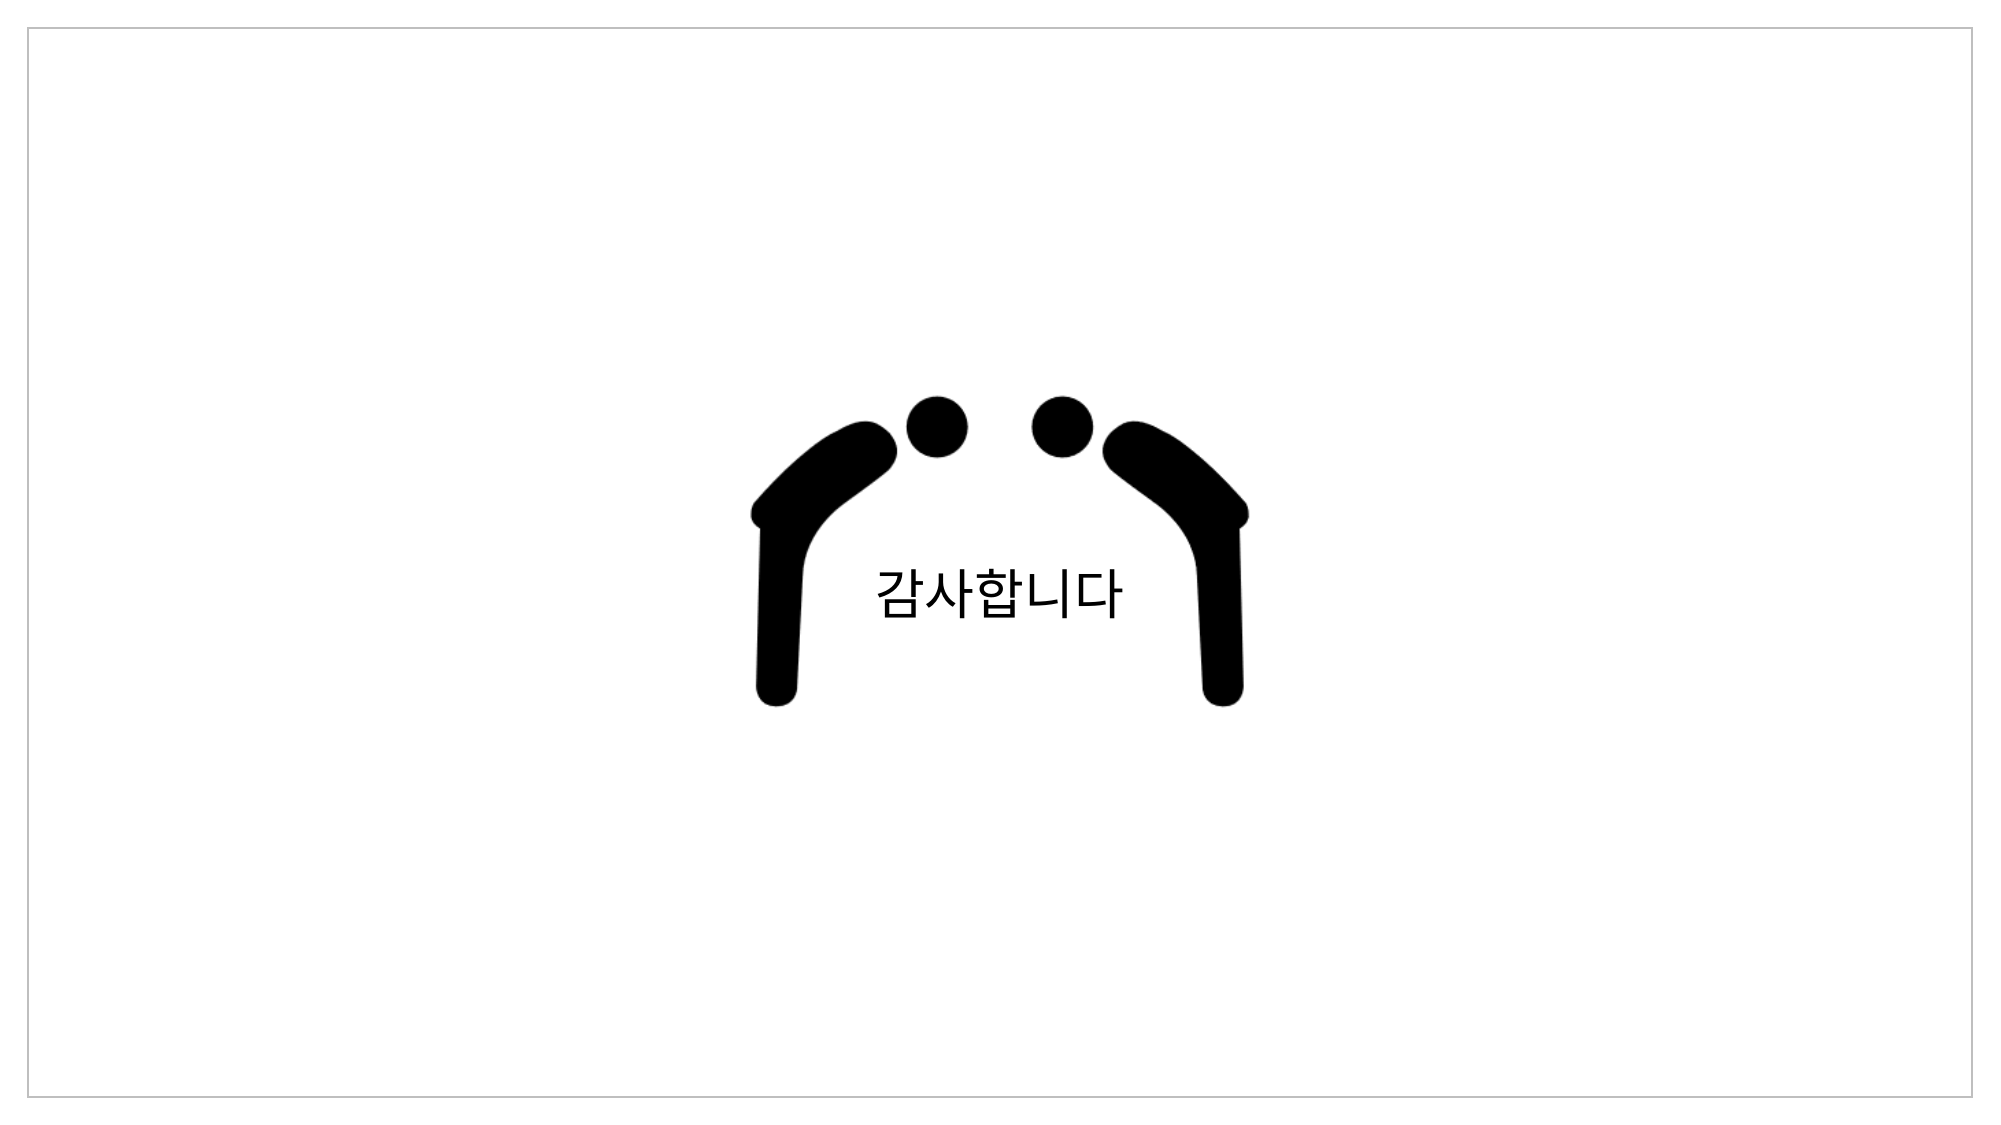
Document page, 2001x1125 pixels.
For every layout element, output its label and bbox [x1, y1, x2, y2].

text_box [493, 222, 1507, 812]
text_box [27, 27, 1973, 1098]
